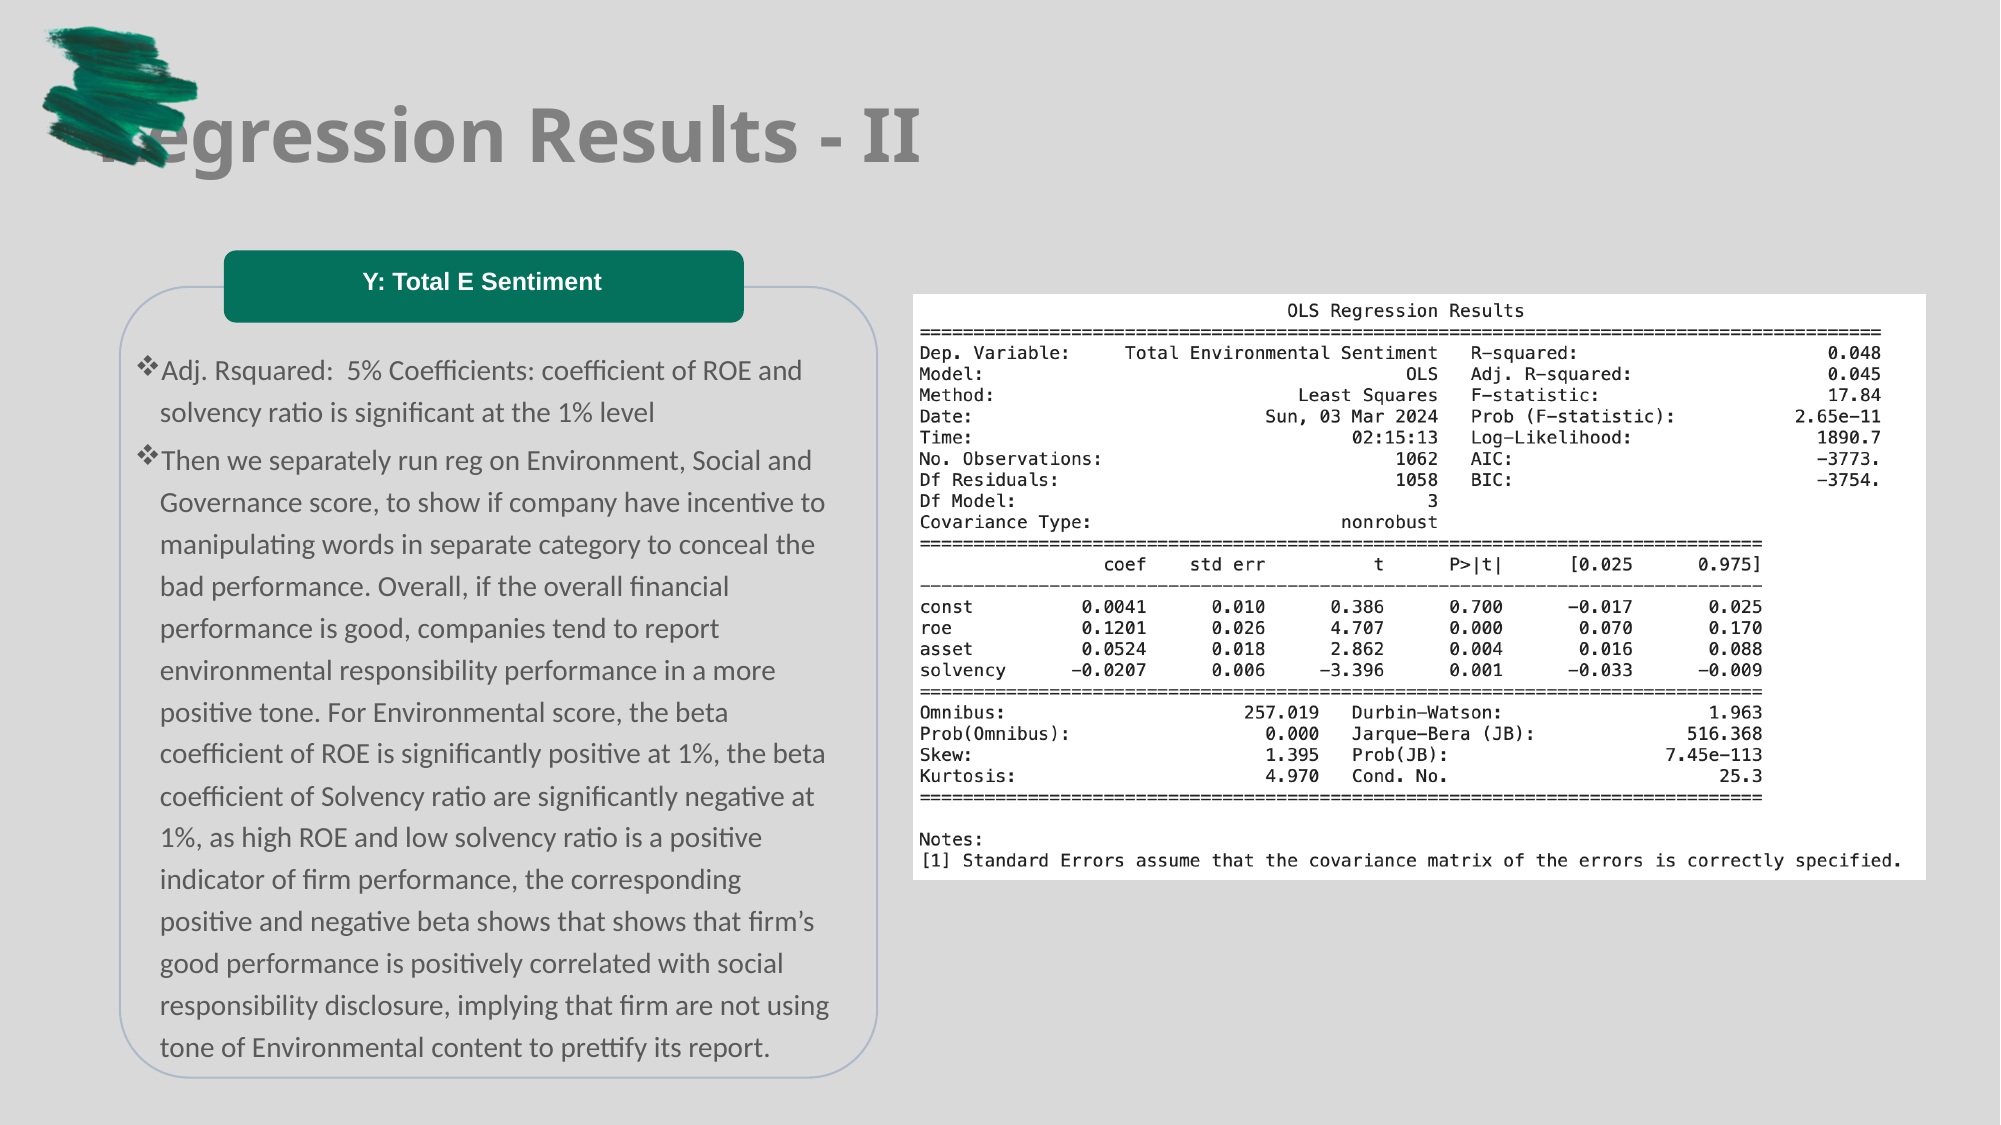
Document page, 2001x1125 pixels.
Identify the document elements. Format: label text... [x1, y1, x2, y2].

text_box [119, 250, 878, 1078]
picture [42, 26, 199, 169]
text_box Regression Results - II [81, 64, 1338, 186]
picture [913, 294, 1926, 880]
